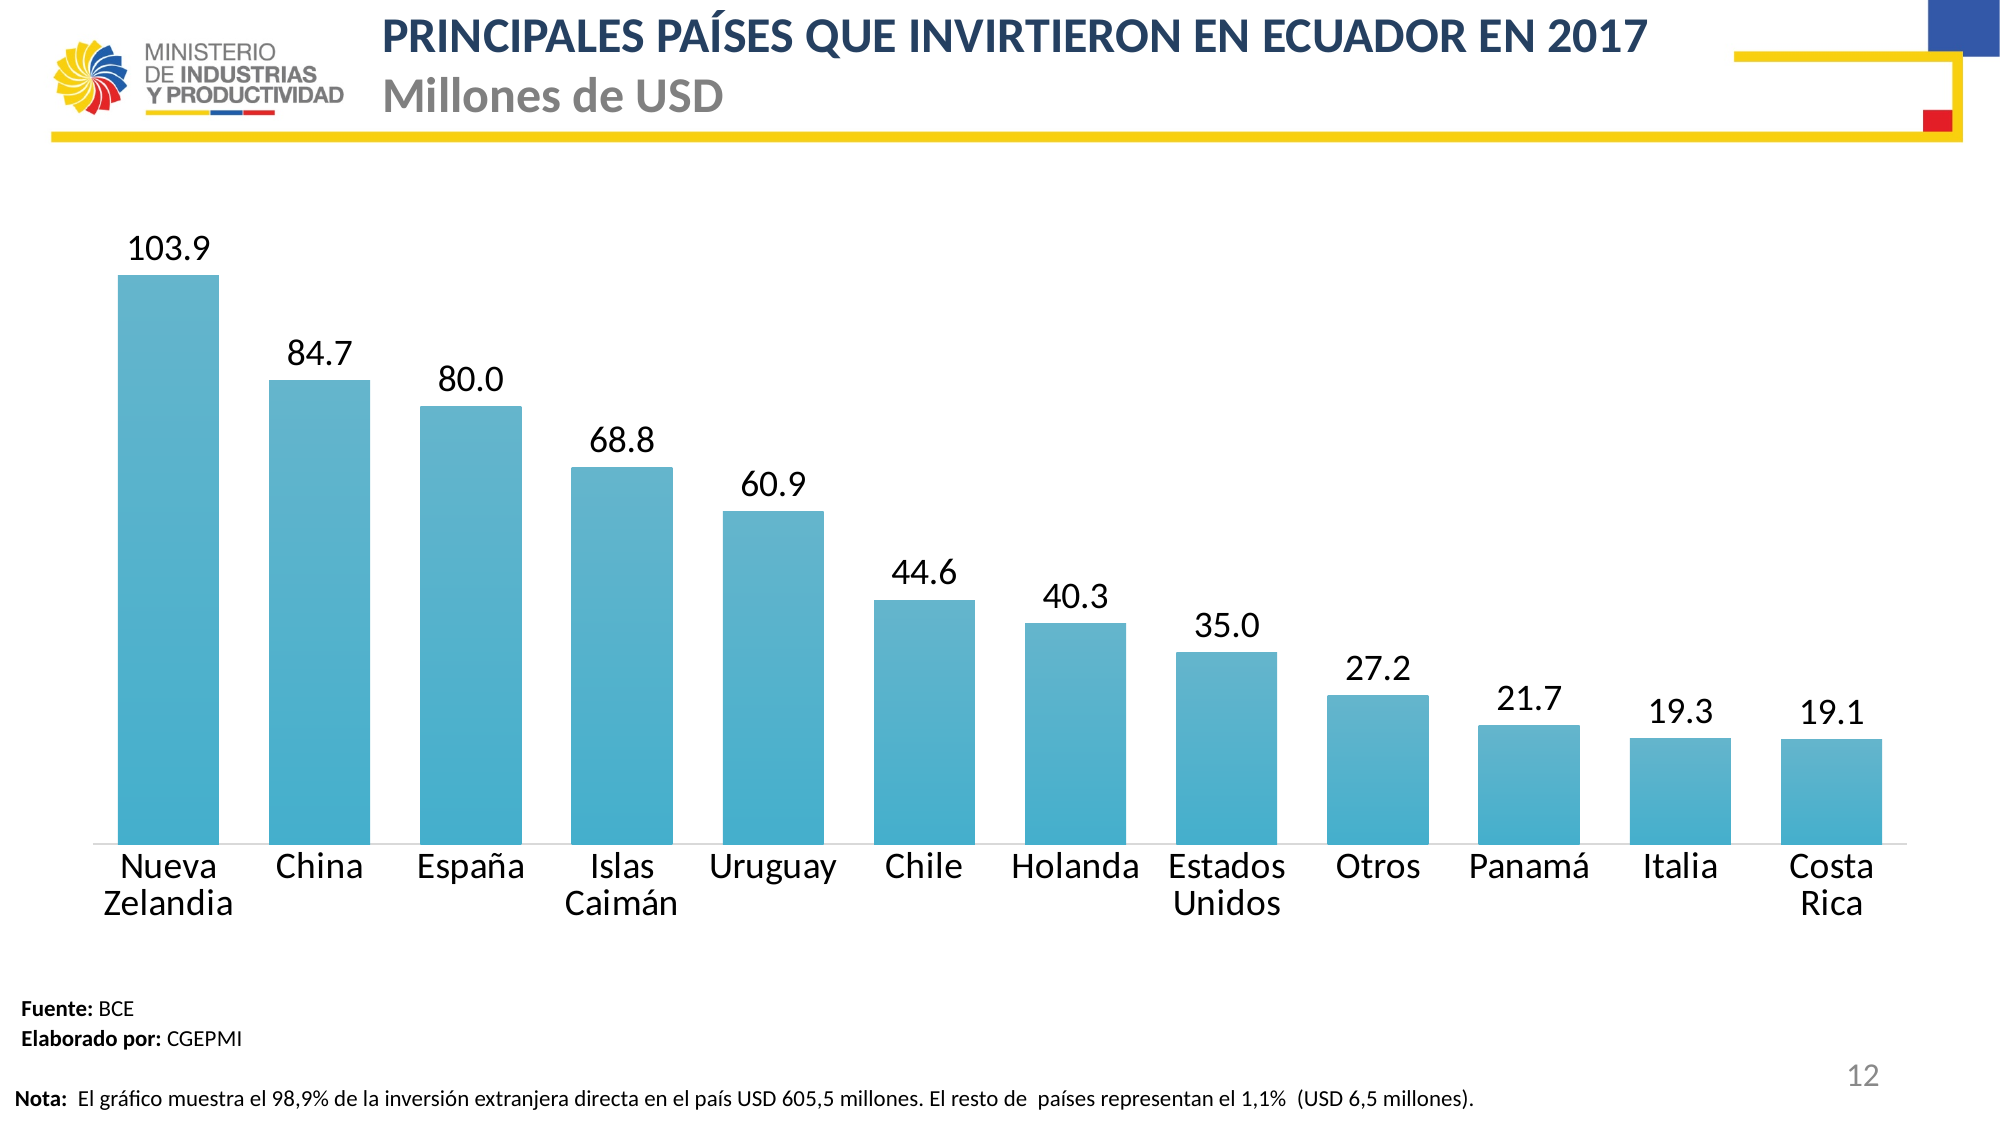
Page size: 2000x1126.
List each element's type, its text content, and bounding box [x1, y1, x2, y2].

text_box Nota: El gráfico muestra el 98,9% de la inversión extranjera directa en el país USD 605,5 millones. El resto de países representan el 1,1% (USD 6,5 millones). [0, 1075, 1690, 1119]
chart [54, 172, 1946, 941]
slide_number 12 [1433, 1042, 1900, 1103]
text_box Fuente: BCE Elaborado por: CGEPMI [6, 986, 845, 1059]
picture [0, 0, 2000, 173]
